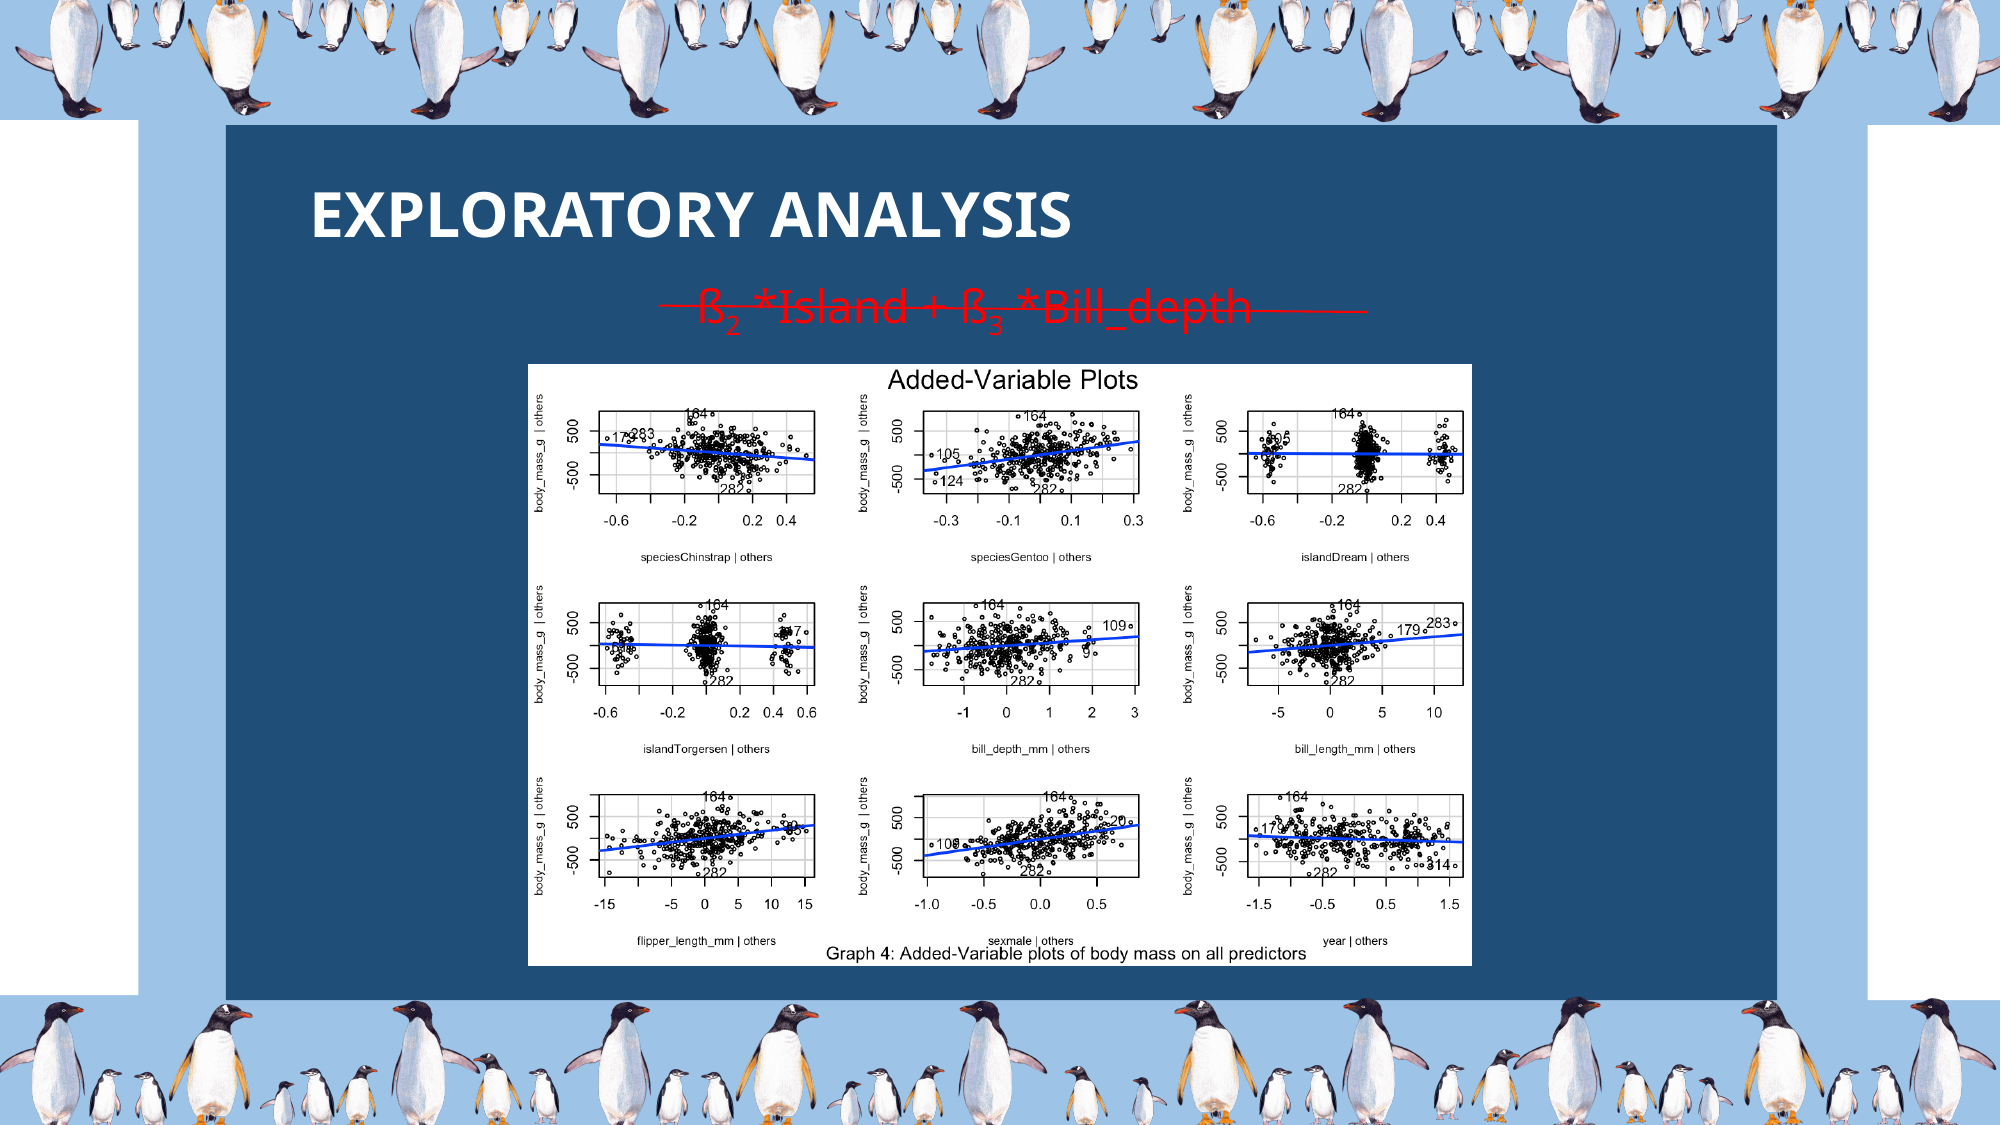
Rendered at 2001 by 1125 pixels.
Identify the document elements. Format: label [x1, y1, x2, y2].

text_box [10, 0, 2000, 160]
text_box [1808, 160, 2000, 960]
text_box [0, 120, 294, 960]
picture [528, 364, 1472, 966]
text_box [658, 270, 1781, 342]
text_box [294, 160, 1808, 960]
text_box [0, 960, 2000, 1125]
